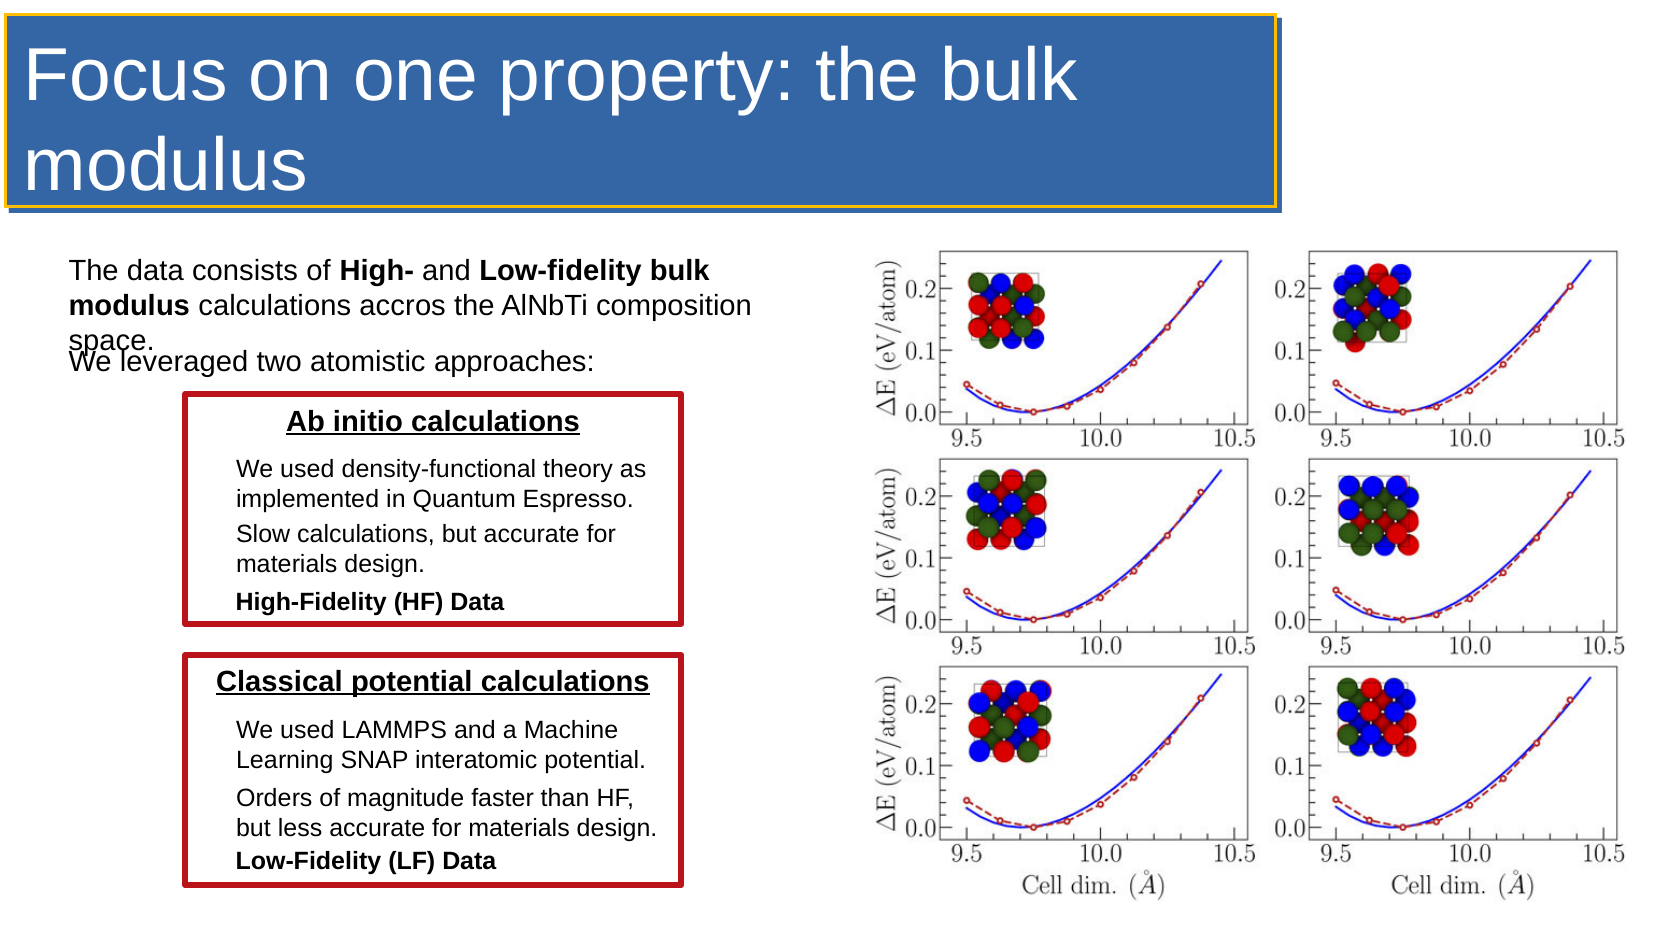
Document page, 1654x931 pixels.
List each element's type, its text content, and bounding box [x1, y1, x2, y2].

text_box Low-Fidelity (LF) Data [185, 837, 534, 892]
text_box [185, 451, 682, 625]
text_box We used density-functional theory as implemented in Quantum Espresso. [185, 444, 676, 499]
text_box Classical potential calculations [185, 655, 682, 706]
text_box Focus on one property: the bulk modulus [24, 41, 1273, 190]
text_box We used LAMMPS and a Machine Learning SNAP interatomic potential. [185, 706, 682, 774]
text_box High-Fidelity (HF) Data [185, 578, 534, 633]
text_box Orders of magnitude faster than HF, but less accurate for materials design. [185, 774, 682, 829]
text_box [185, 829, 682, 886]
text_box Slow calculations, but accurate for materials design. [185, 510, 676, 565]
text_box The data consists of High- and Low-fidelity bulk modulus calculations accros the AlNbTi composition space. [18, 244, 852, 299]
text_box Ab initio calculations [185, 394, 682, 451]
text_box We leveraged two atomistic approaches: [18, 334, 756, 389]
picture [873, 249, 1626, 902]
